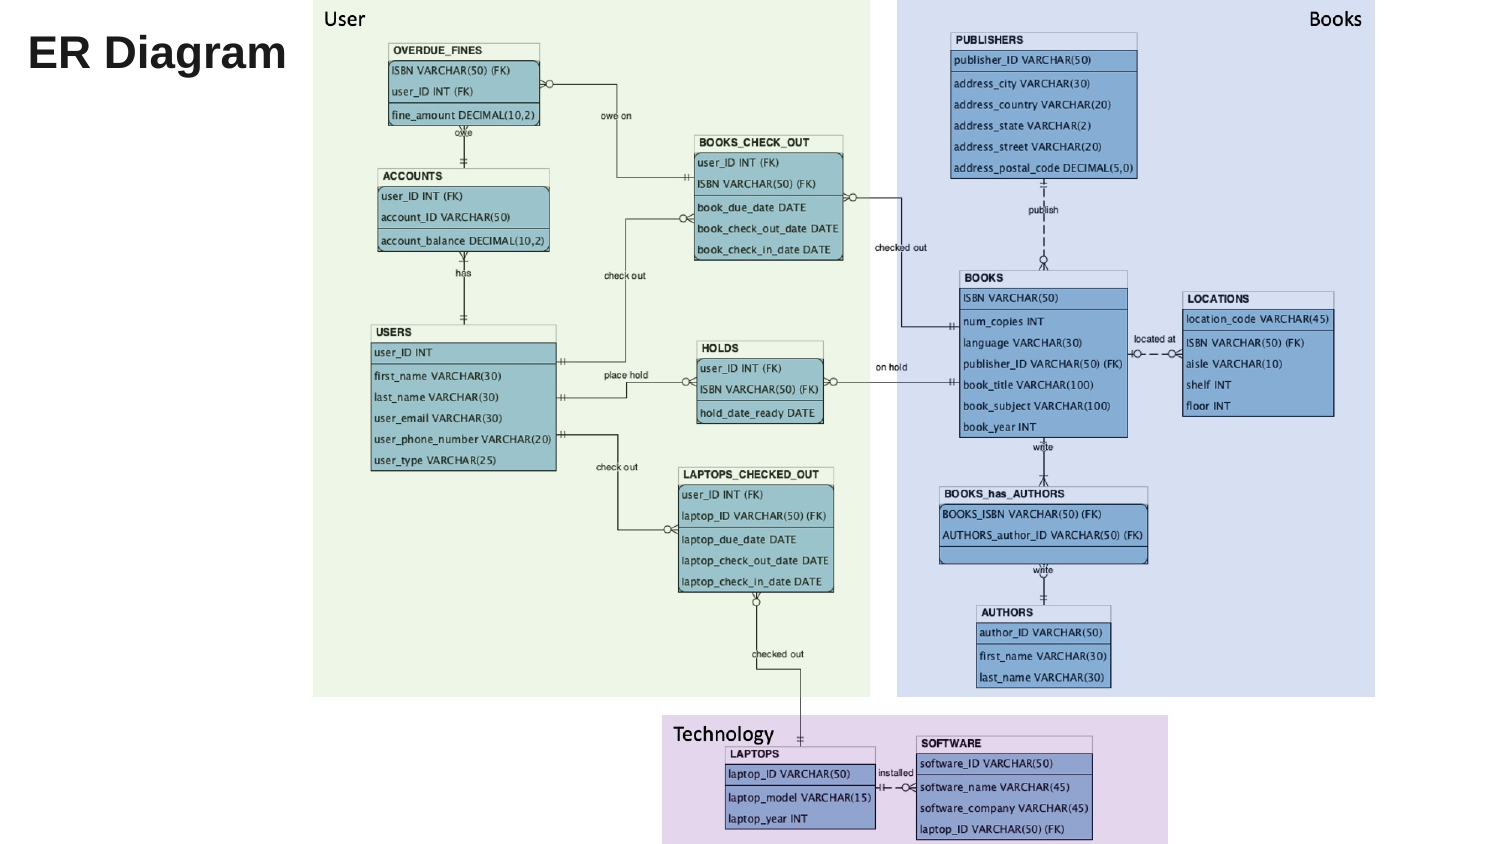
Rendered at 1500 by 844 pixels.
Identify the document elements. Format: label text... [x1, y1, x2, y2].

picture [206, 0, 1500, 844]
text_box ER Diagram [0, 0, 204, 94]
